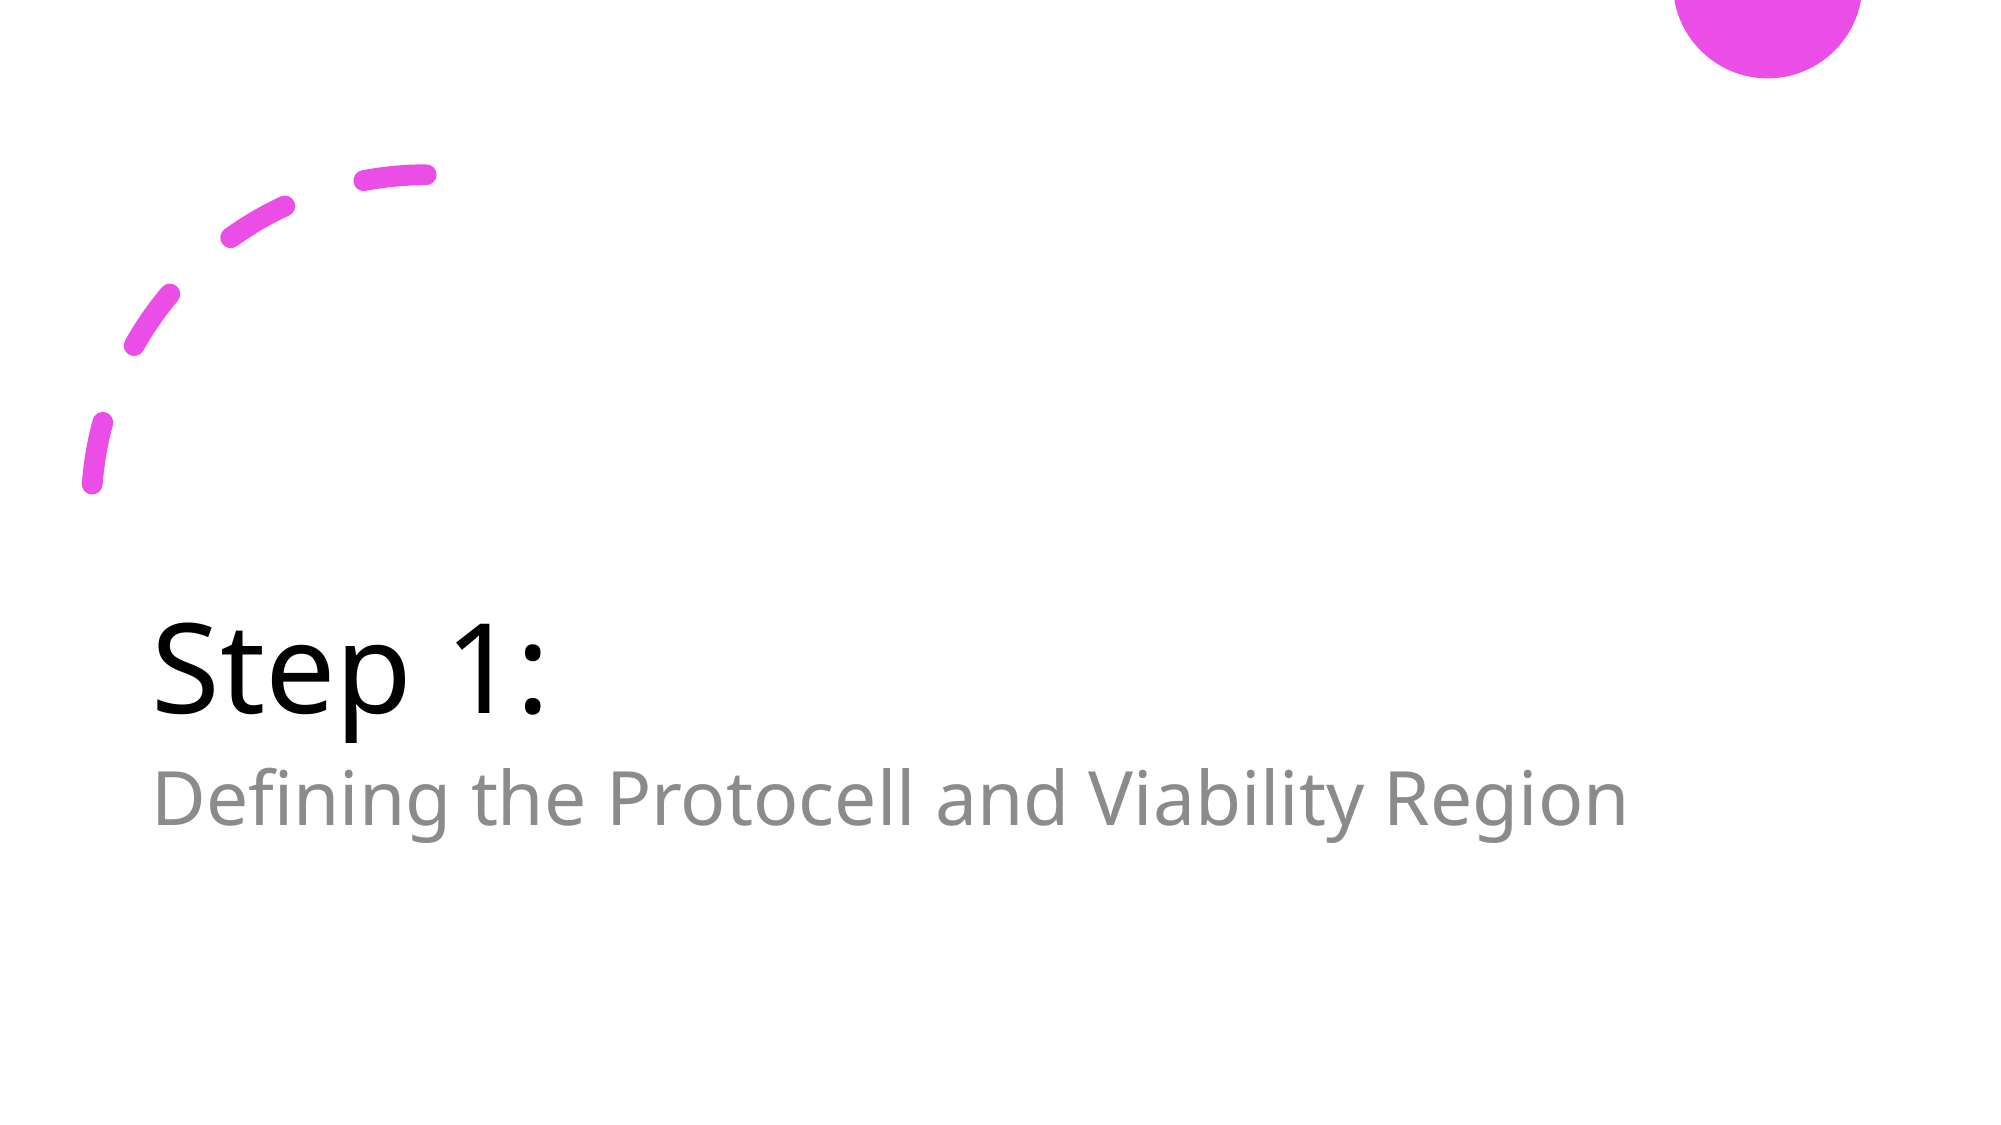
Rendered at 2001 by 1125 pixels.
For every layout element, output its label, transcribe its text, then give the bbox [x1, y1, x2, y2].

list Defining the Protocell and Viability Region [136, 752, 1862, 999]
title Step 1: [136, 280, 1862, 749]
